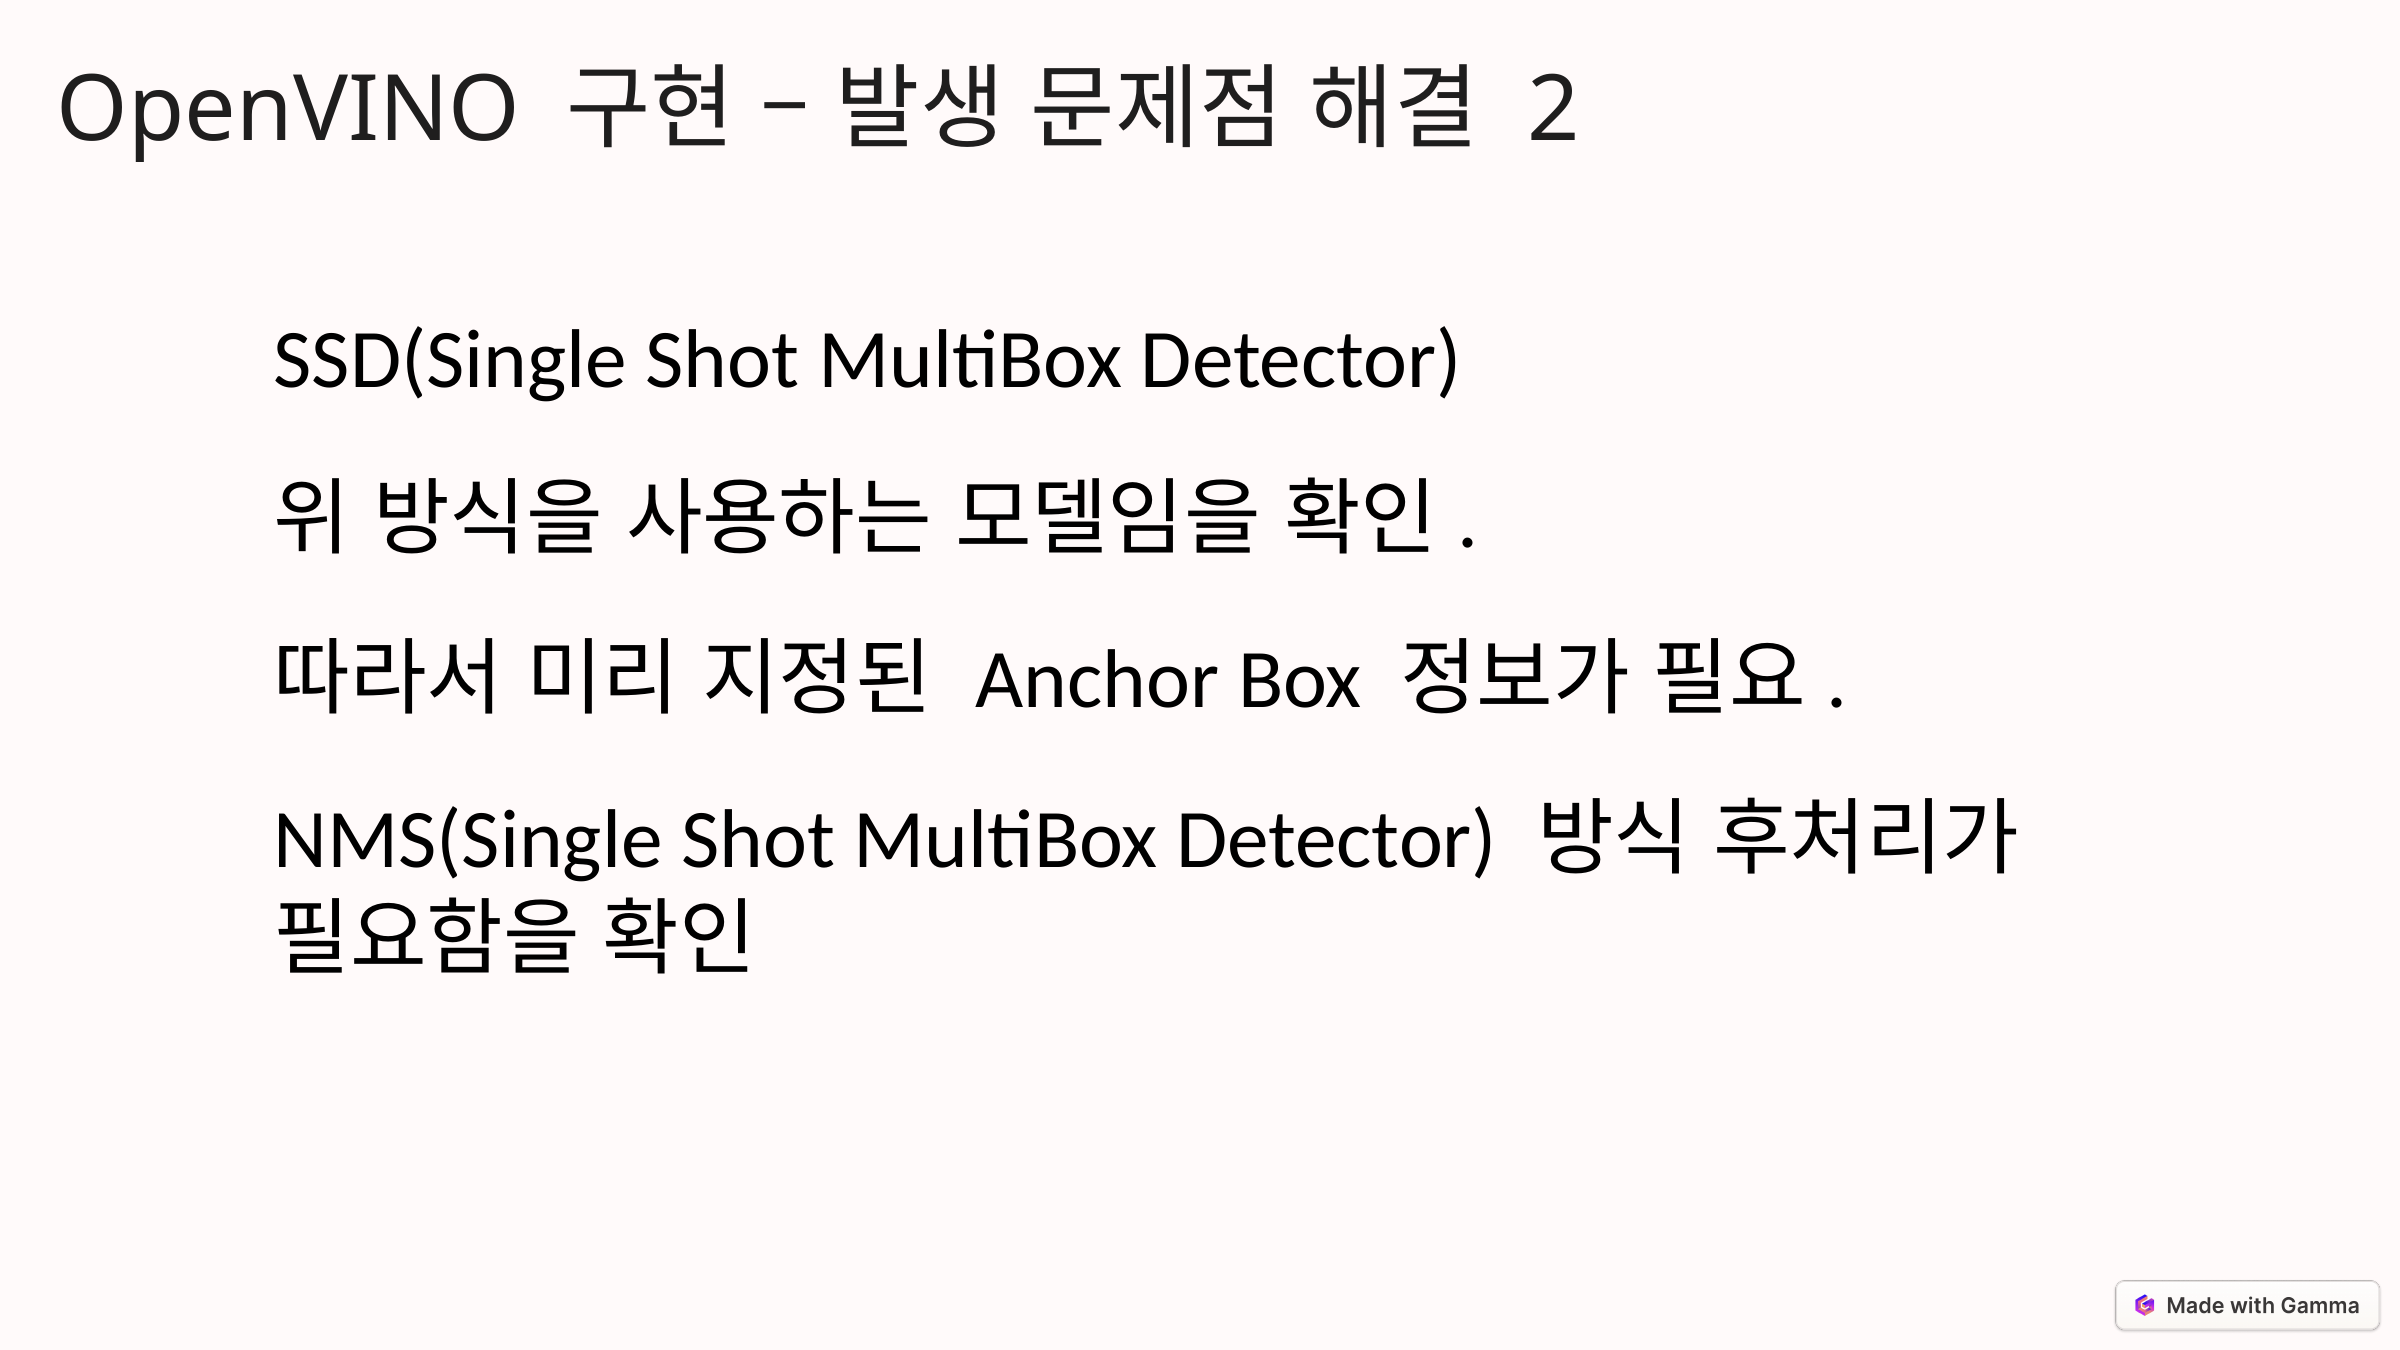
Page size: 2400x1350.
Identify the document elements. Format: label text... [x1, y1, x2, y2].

text_box SSD(Single Shot MultiBox Detector) [259, 296, 1899, 412]
text_box NMS(Single Shot MultiBox Detector) 방식 후처리가 필요함을 확인 [259, 776, 2266, 992]
picture [2106, 1271, 2389, 1339]
text_box 위 방식을 사용하는 모델임을 확인. [259, 456, 1899, 572]
text_box 따라서 미리 지정된 Anchor Box 정보가 필요. [259, 616, 1899, 732]
text_box OpenVINO 구현 – 발생 문제점 해결 2 [56, 43, 1649, 160]
